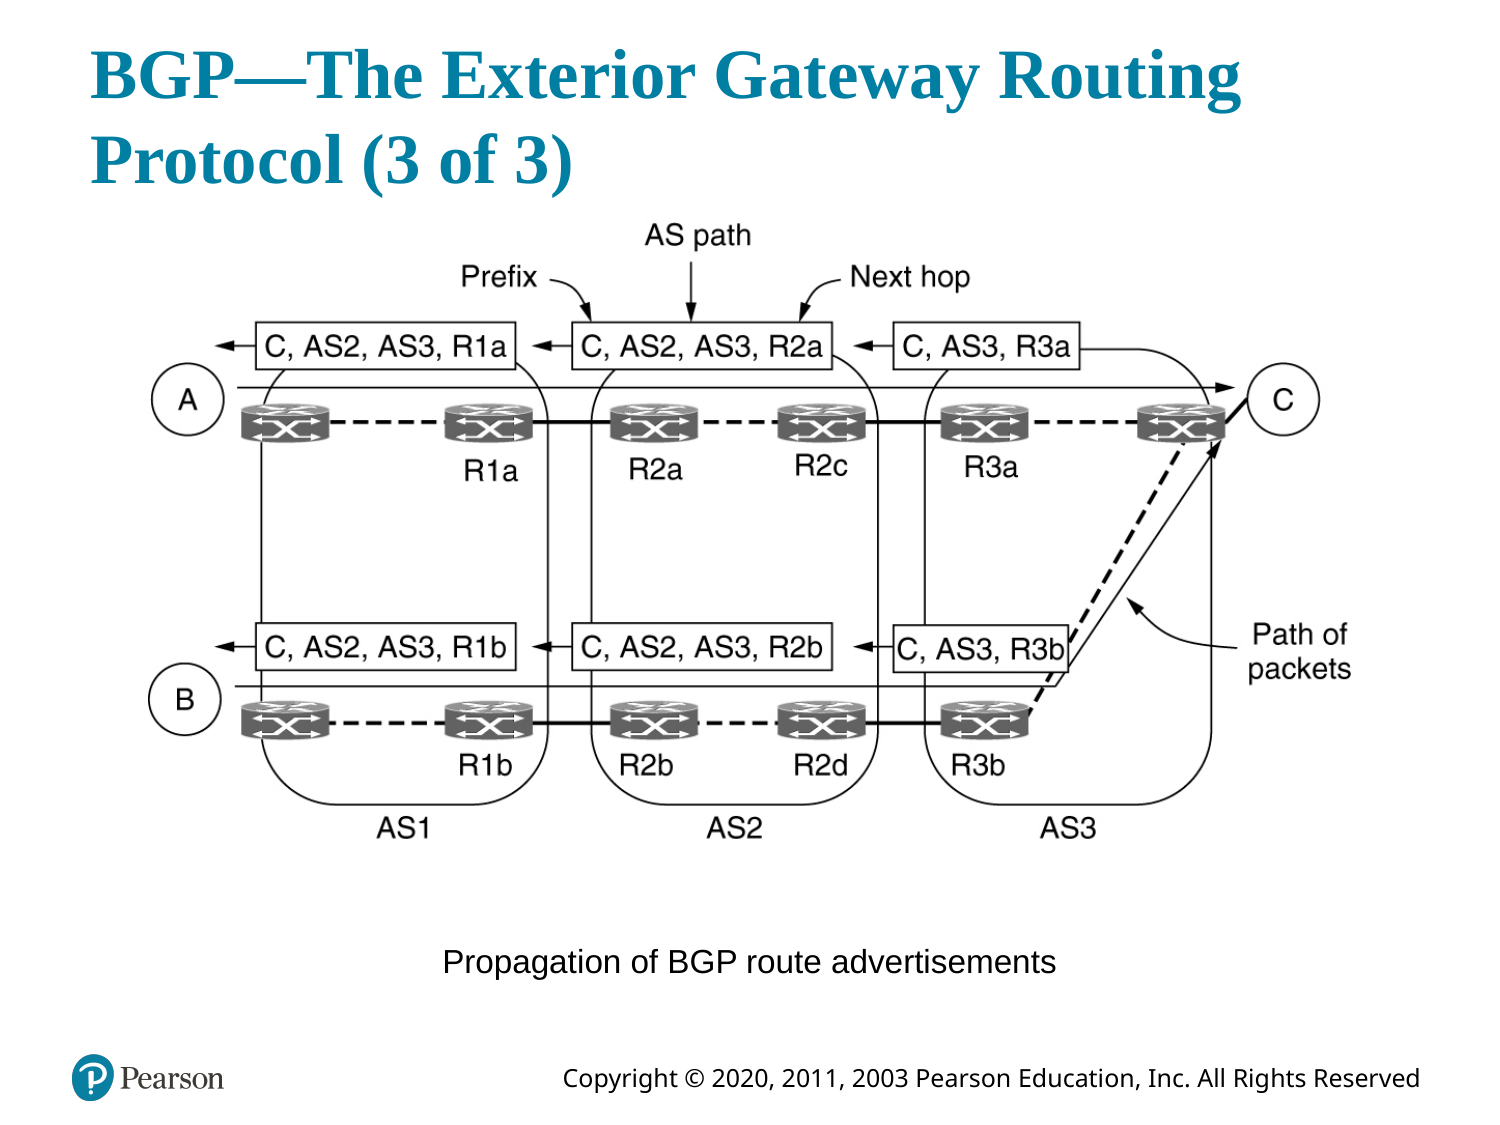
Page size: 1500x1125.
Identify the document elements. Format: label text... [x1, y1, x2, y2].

picture [80, 1063, 106, 1088]
picture [98, 1054, 224, 1101]
picture [148, 216, 1352, 845]
title BGP—The Exterior Gateway Routing Protocol (3 of 3) [75, 37, 1425, 213]
picture [72, 1087, 83, 1101]
list Propagation of BGP route advertisements [75, 900, 1425, 996]
picture [72, 1054, 88, 1070]
